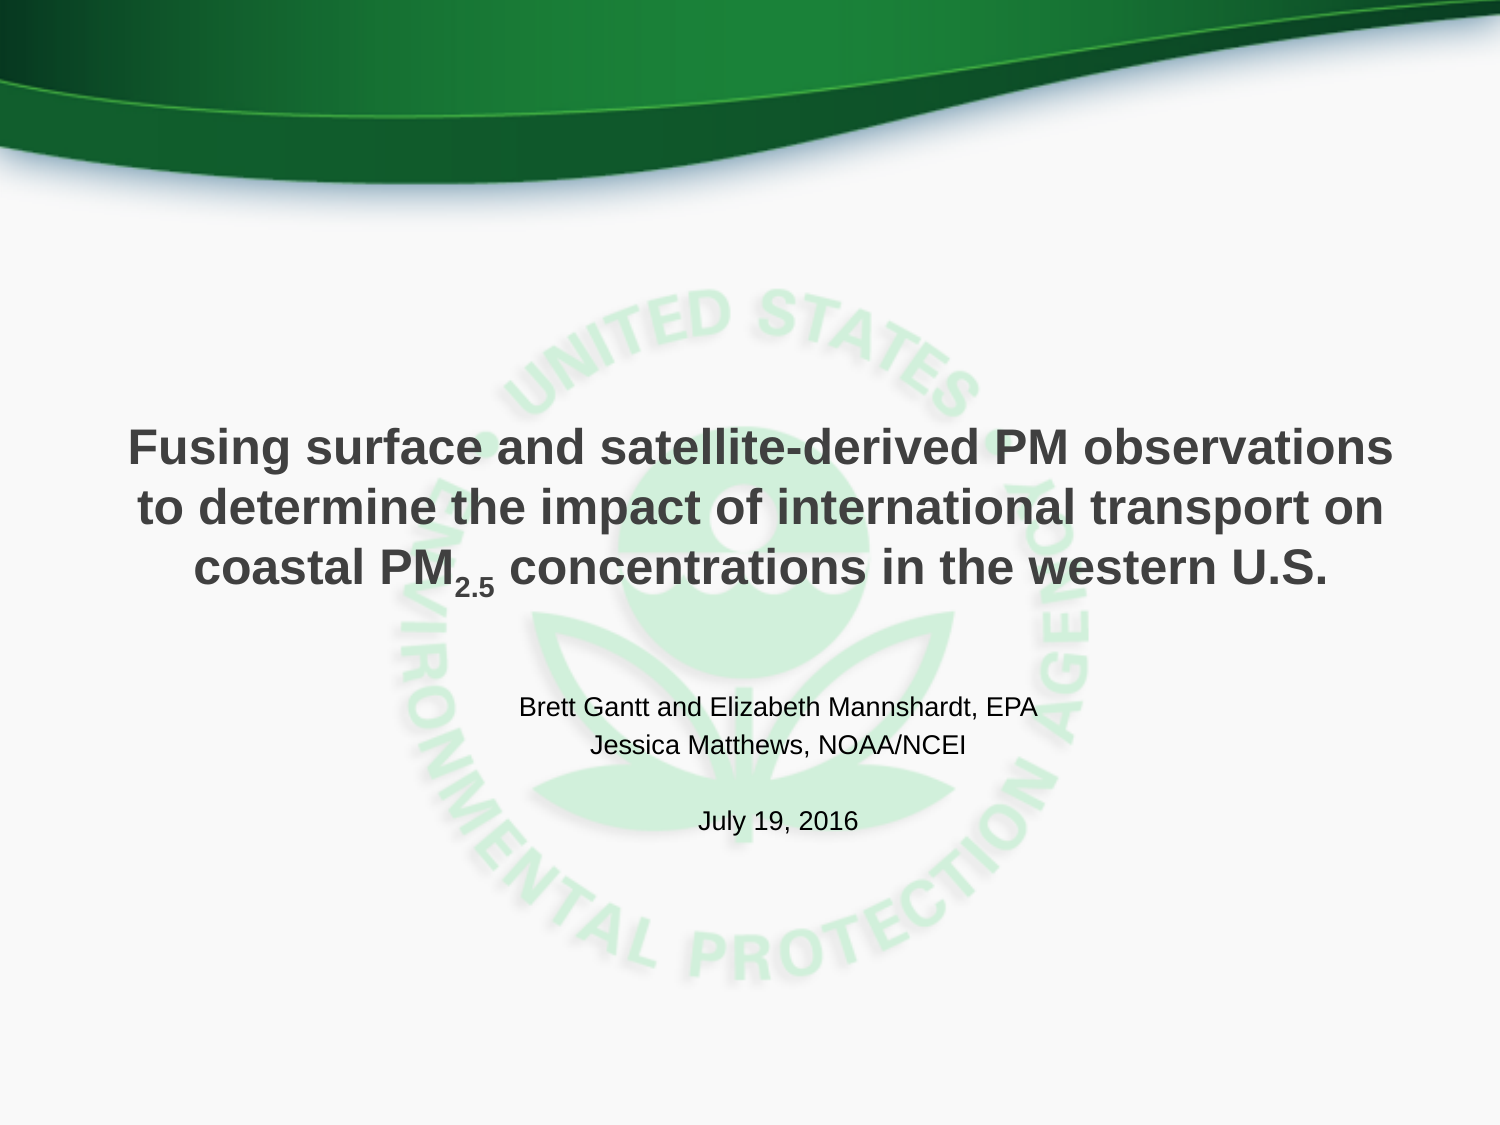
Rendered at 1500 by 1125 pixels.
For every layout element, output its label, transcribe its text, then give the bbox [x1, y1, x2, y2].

title Fusing surface and satellite-derived PM observations to determine the impact of international transport on coastal PM2.5 concentrations in the western U.S. [110, 434, 1413, 572]
picture [0, 0, 1500, 1125]
subtitle Brett Gantt and Elizabeth Mannshardt, EPA Jessica Matthews, NOAA/NCEI July 19, 2016 [387, 681, 1170, 845]
